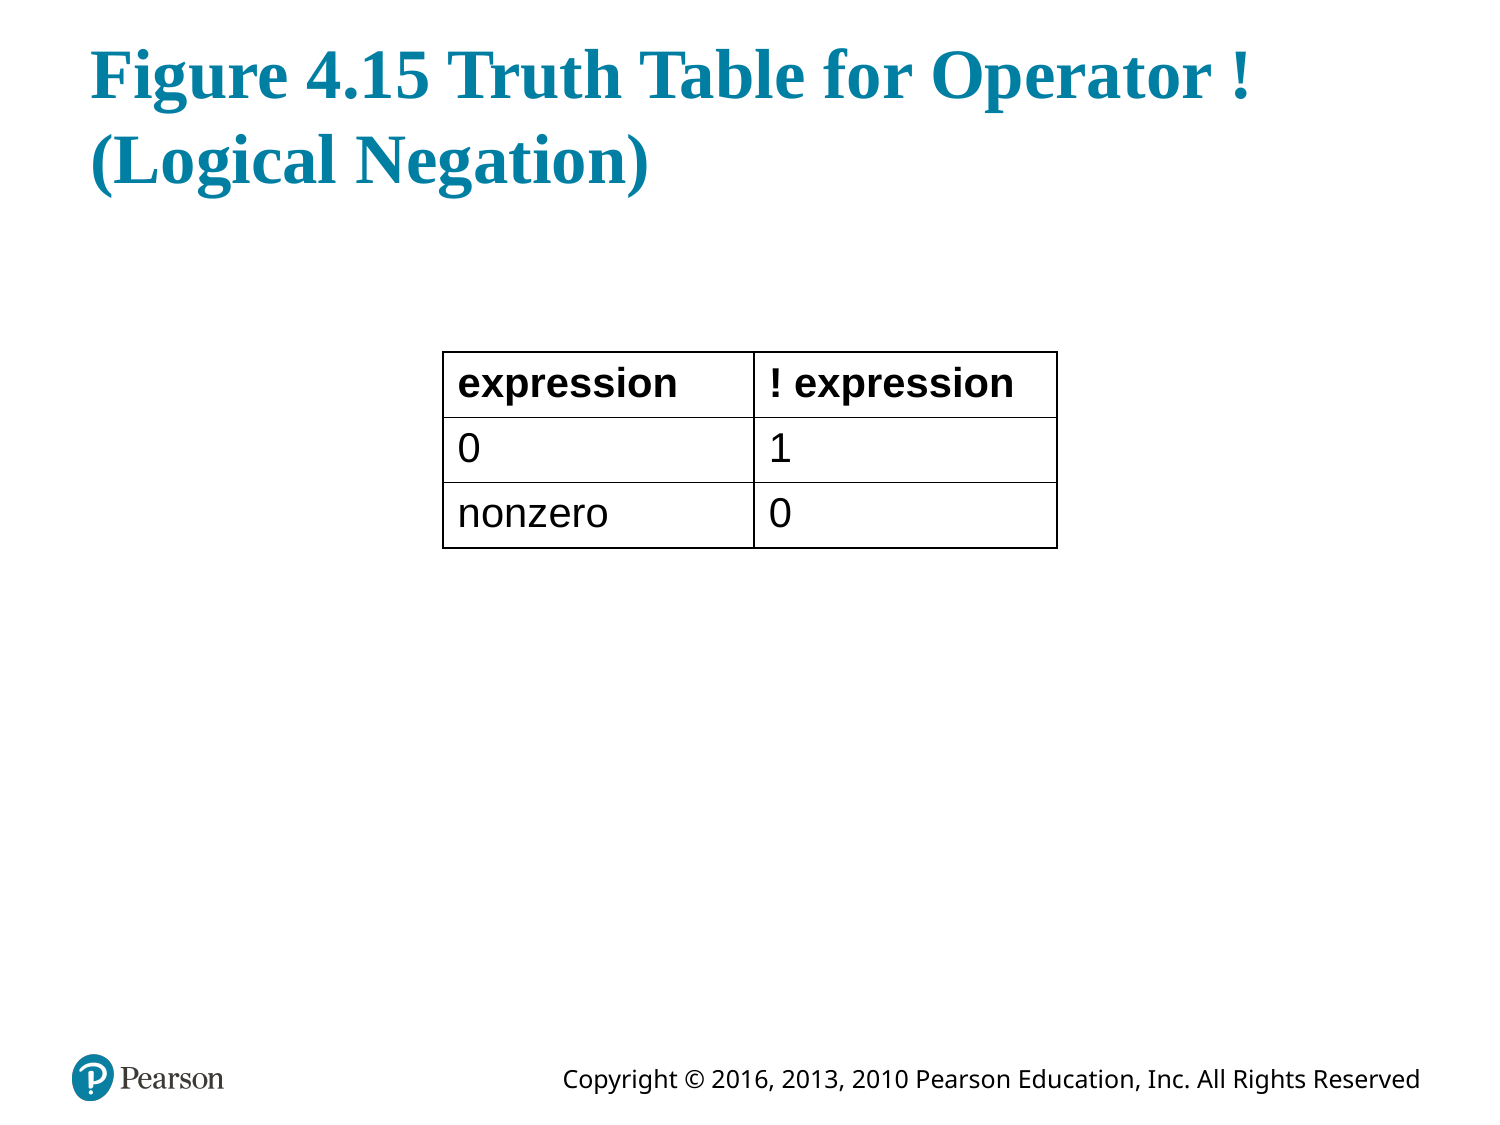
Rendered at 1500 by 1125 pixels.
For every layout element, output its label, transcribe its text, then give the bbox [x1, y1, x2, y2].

table_header ! expression [755, 353, 1056, 417]
title Figure 4.15 Truth Table for Operator ! (Logical Negation) [75, 0, 1425, 213]
table_cell 0 [755, 483, 1056, 547]
picture [72, 1054, 88, 1070]
table_cell 0 [444, 418, 753, 482]
table_cell nonzero [444, 483, 753, 547]
picture [80, 1063, 106, 1088]
picture [72, 1087, 83, 1101]
picture [98, 1054, 224, 1101]
table_cell 1 [755, 418, 1056, 482]
table_header expression [444, 353, 753, 417]
